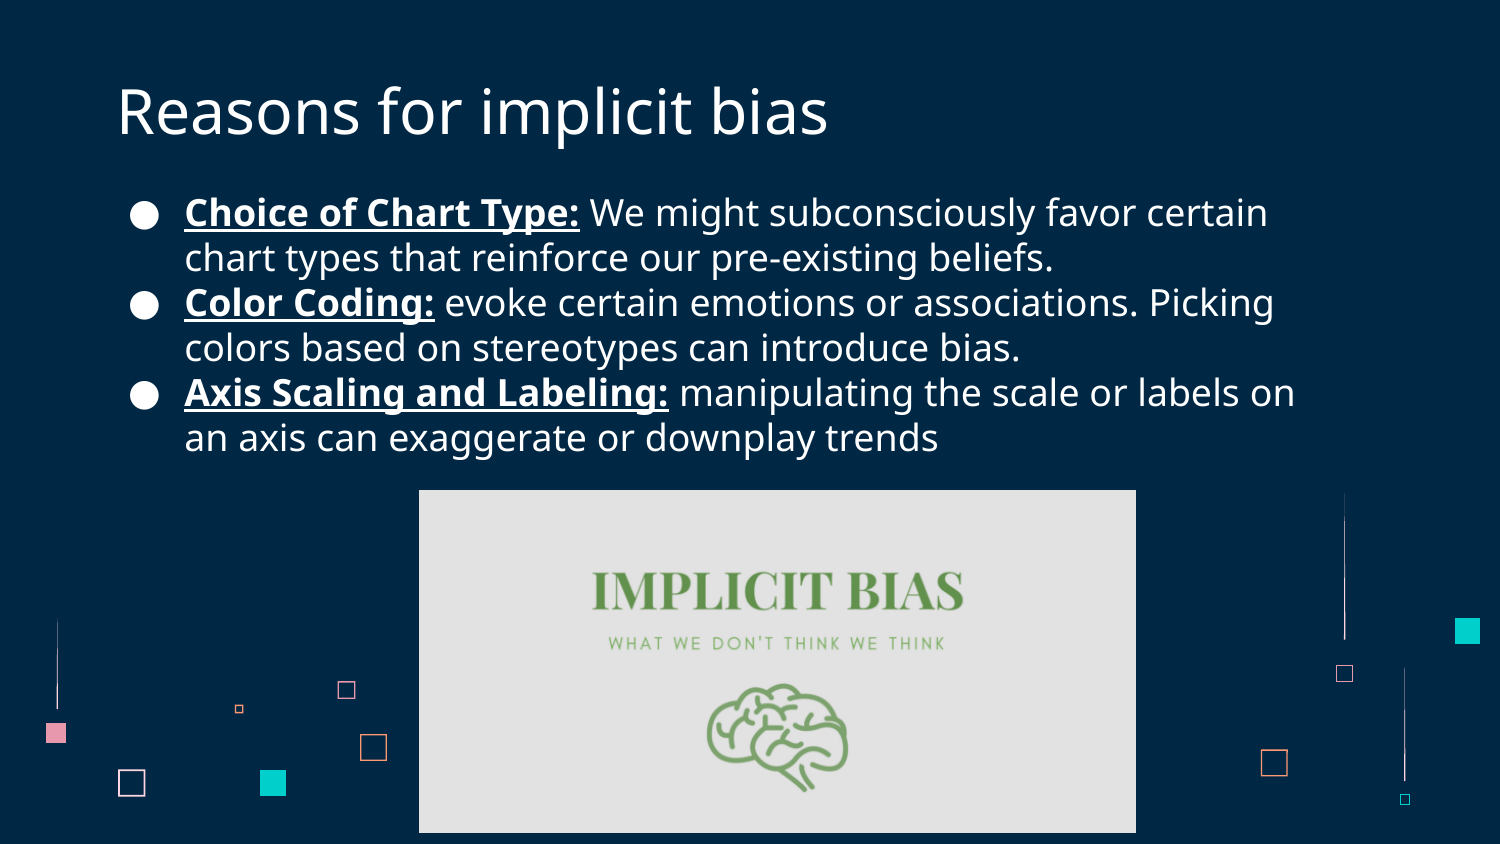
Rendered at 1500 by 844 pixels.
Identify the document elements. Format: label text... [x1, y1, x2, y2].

picture [419, 489, 1137, 834]
title Reasons for implicit bias [101, 67, 1289, 163]
list Choice of Chart Type: We might subconsciously favor certain chart types that reinforce our pre-existing beliefs. Color Coding: evoke certain emotions or associations. Picking colors based on stereotypes can introduce bias. Axis Scaling and Labeling: manipulating the scale or labels on an axis can exaggerate or downplay trends [94, 173, 1342, 517]
